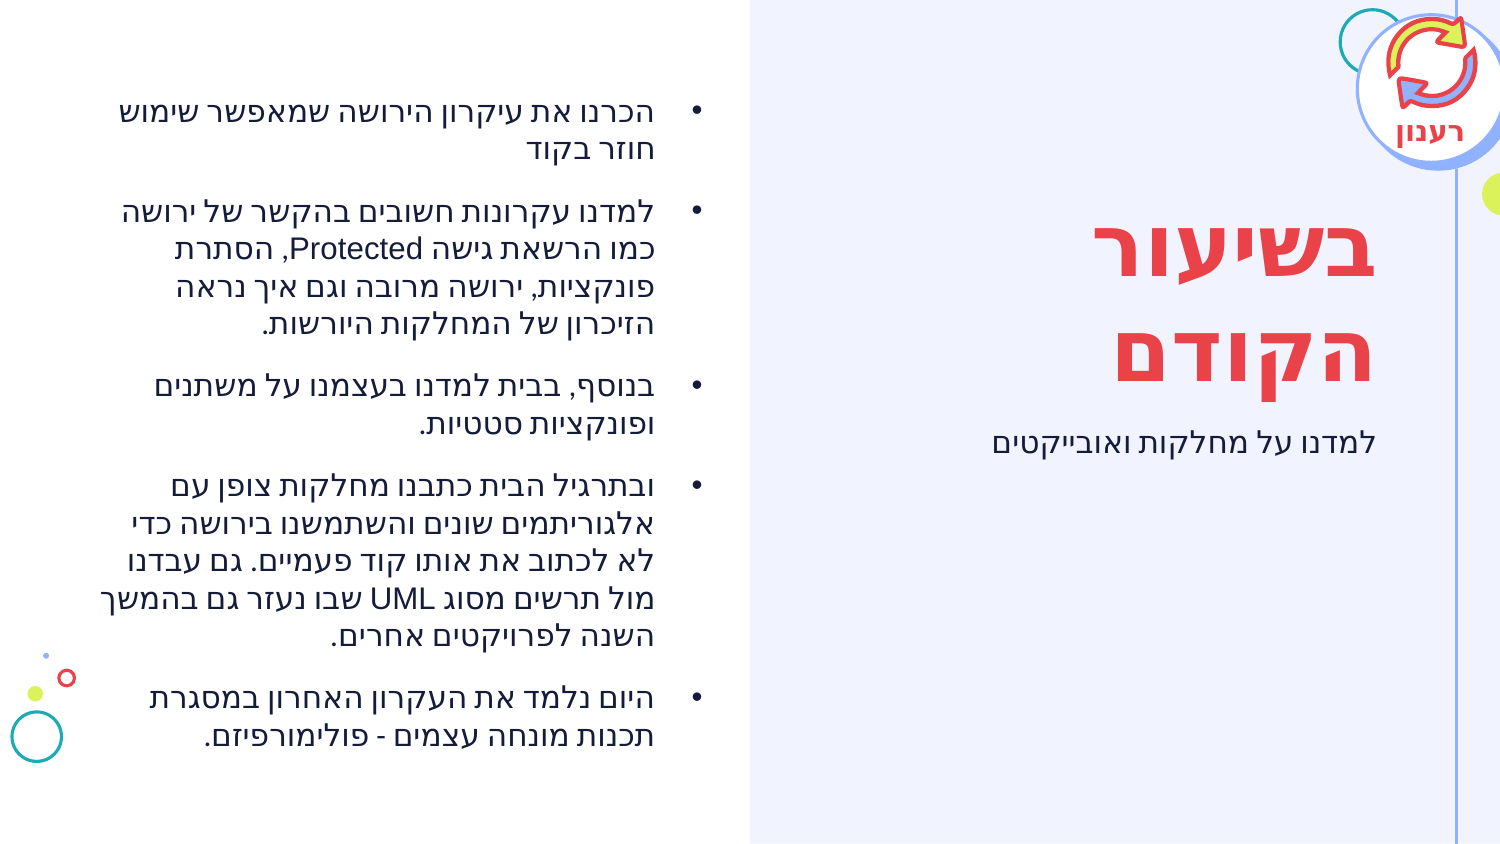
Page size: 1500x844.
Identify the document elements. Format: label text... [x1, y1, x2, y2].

title בשיעור הקודם [824, 164, 1378, 399]
subtitle למדנו על מחלקות ואובייקטים [824, 421, 1378, 765]
list הכרנו את עיקרון הירושה שמאפשר שימוש חוזר בקוד למדנו עקרונות חשובים בהקשר של ירושה כמו הרשאת גישה Protected, הסתרת פונקציות, ירושה מרובה וגם איך נראה הזיכרון של המחלקות היורשות. בנוסף, בבית למדנו בעצמנו על משתנים ופונקציות סטטיות. ובתרגיל הבית כתבנו מחלקות צופן עם אלגוריתמים שונים והשתמשנו בירושה כדי לא לכתוב את אותו קוד פעמיים. גם עבדנו מול תרשים מסוג UML שבו נעזר גם בהמשך השנה לפרויקטים אחרים. היום נלמד את העקרון האחרון במסגרת תכנות מונחה עצמים - פולימורפיזם. [88, 88, 703, 756]
title רענון [1371, 97, 1490, 148]
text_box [1385, 15, 1478, 110]
